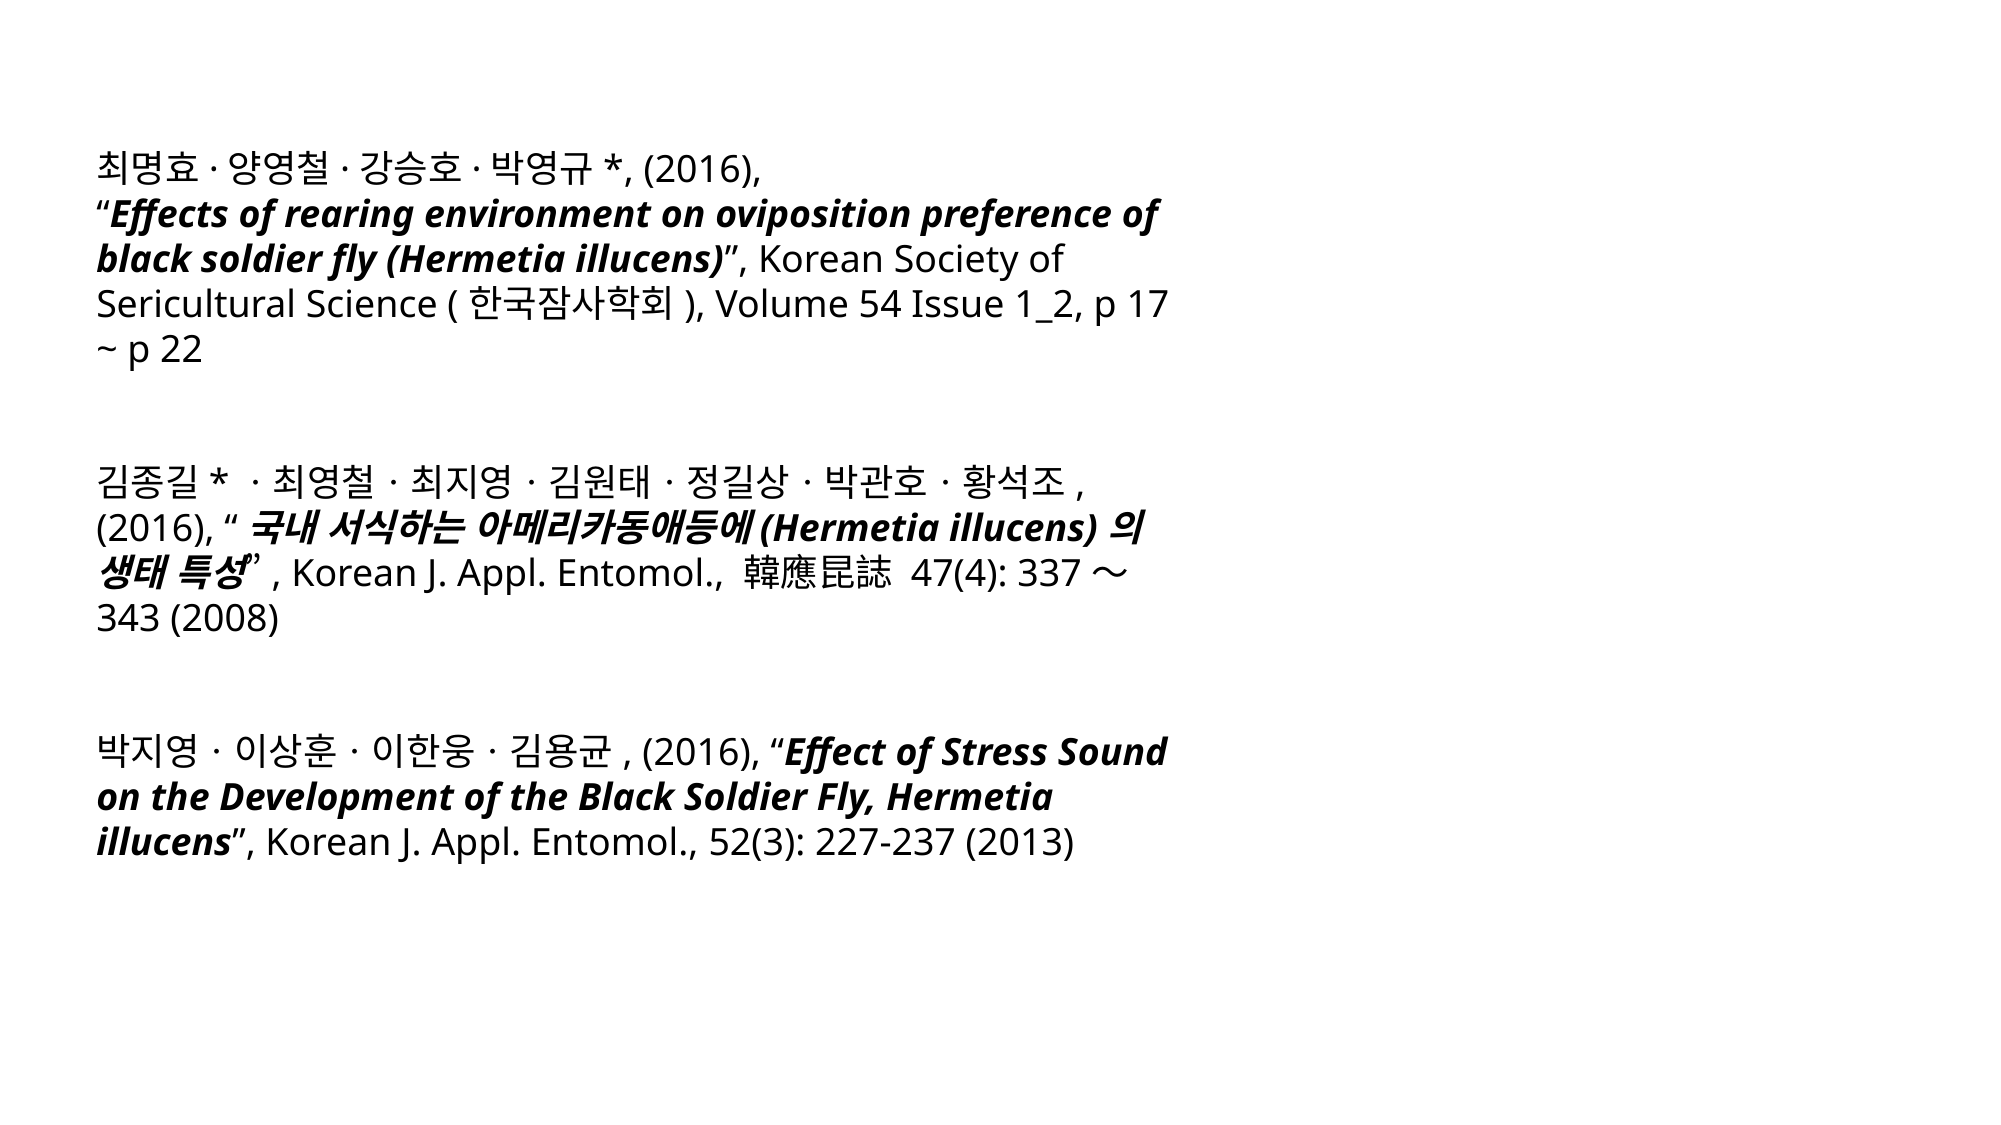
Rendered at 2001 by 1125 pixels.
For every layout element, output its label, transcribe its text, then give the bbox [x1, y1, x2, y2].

text_box 김종길*ㆍ최영철ㆍ최지영ㆍ김원태ㆍ정길상ㆍ박관호ㆍ황석조, (2016), “국내 서식하는 아메리카동애등에(Hermetia illucens)의 생태 특성”, Korean J. Appl. Entomol., 韓應昆誌 47(4): 337～343 (2008) [81, 451, 1200, 647]
text_box 최명효·양영철·강승호·박영규*, (2016), “Effects of rearing environment on oviposition preference of black soldier fly (Hermetia illucens)”, Korean Society of Sericultural Science (한국잠사학회), Volume 54 Issue 1_2, p 17 ~ p 22 [81, 137, 1200, 378]
text_box 박지영ㆍ이상훈ㆍ이한웅ㆍ김용균, (2016), “Effect of Stress Sound on the Development of the Black Soldier Fly, Hermetia illucens”, Korean J. Appl. Entomol., 52(3): 227-237 (2013) [81, 720, 1200, 871]
